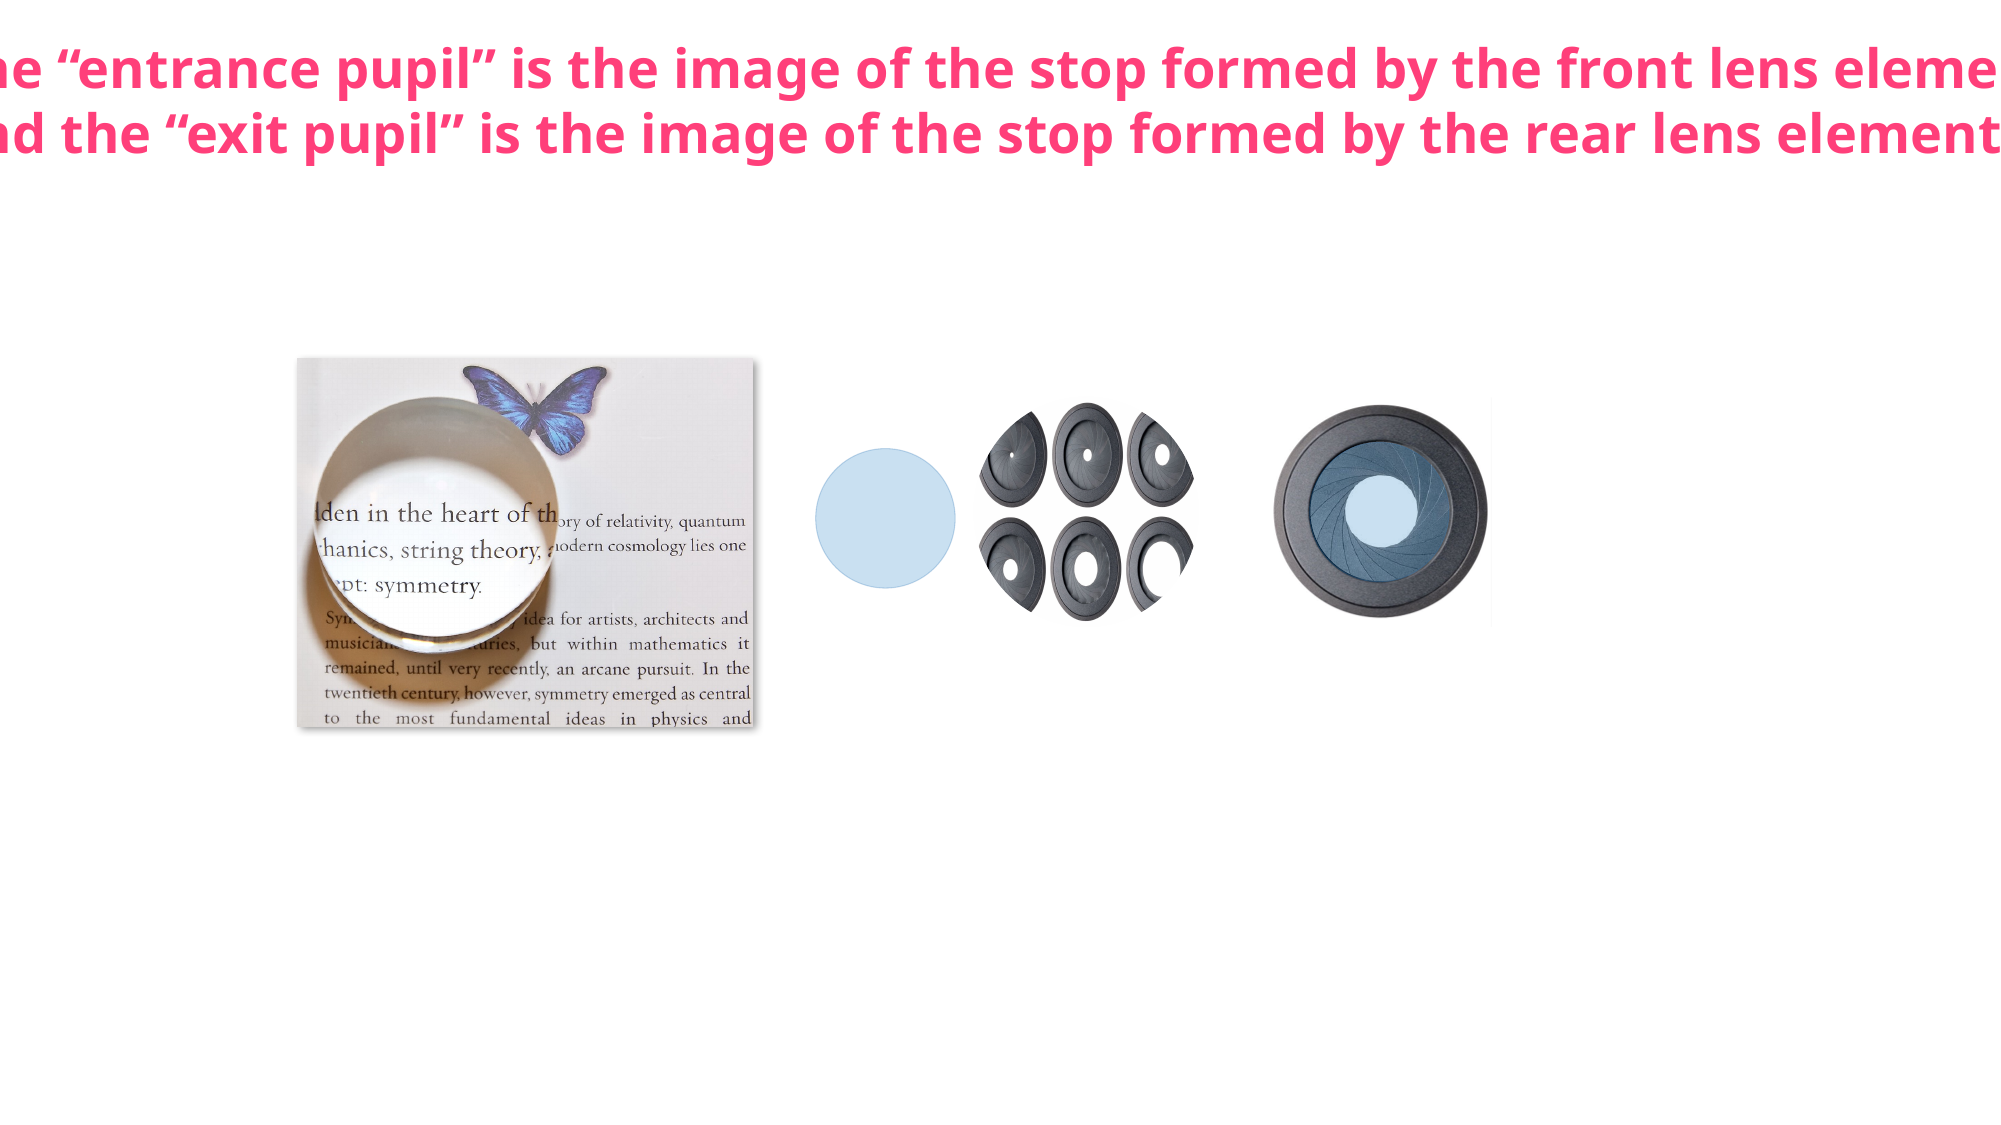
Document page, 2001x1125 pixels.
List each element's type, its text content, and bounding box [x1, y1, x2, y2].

picture [297, 358, 753, 727]
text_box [1270, 397, 1496, 627]
text_box The “entrance pupil” is the image of the stop formed by the front lens elements and the “exit pupil” is the image of the stop formed by the rear lens elements [0, 27, 2000, 173]
picture [973, 396, 1199, 627]
text_box [814, 447, 957, 590]
